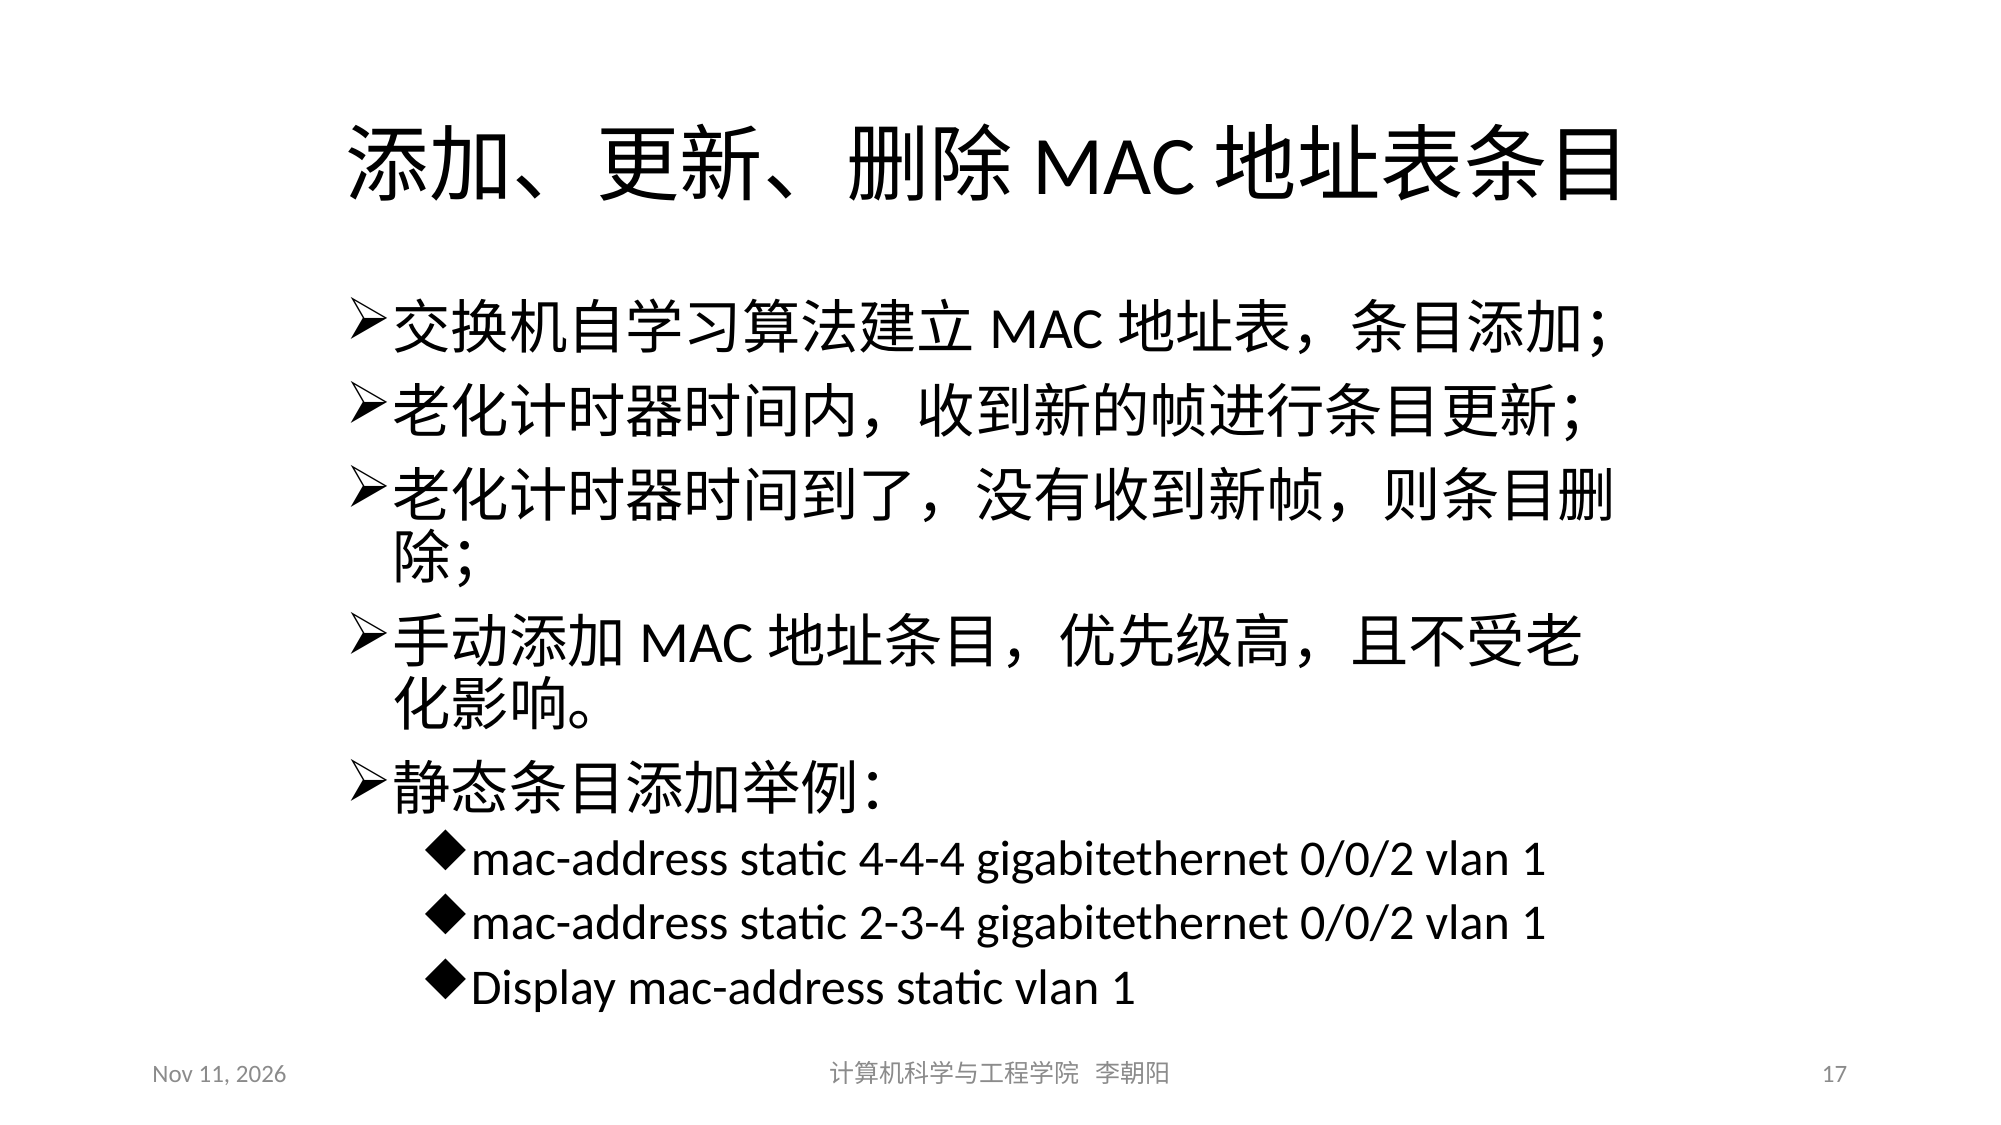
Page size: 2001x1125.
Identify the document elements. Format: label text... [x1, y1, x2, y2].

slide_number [137, 1042, 588, 1103]
footer 计算机科学与工程学院 李朝阳 [662, 1042, 1338, 1103]
title 添加、更新、删除MAC地址表条目 [330, 81, 1713, 354]
list 交换机自学习算法建立MAC地址表，条目添加； 老化计时器时间内，收到新的帧进行条目更新； 老化计时器时间到了，没有收到新帧，则条目删除； 手动添加MAC地址条目，优先级高，且不受老化影响。 静态条目添加举例： mac-address static 4-4-4 gigabitethernet 0/0/2 vlan 1 mac-address static 2-3-4 gigabitethernet 0/0/2 vlan 1 Display mac-address static vlan 1 [330, 290, 1654, 1107]
slide_number 17 [1412, 1042, 1863, 1103]
